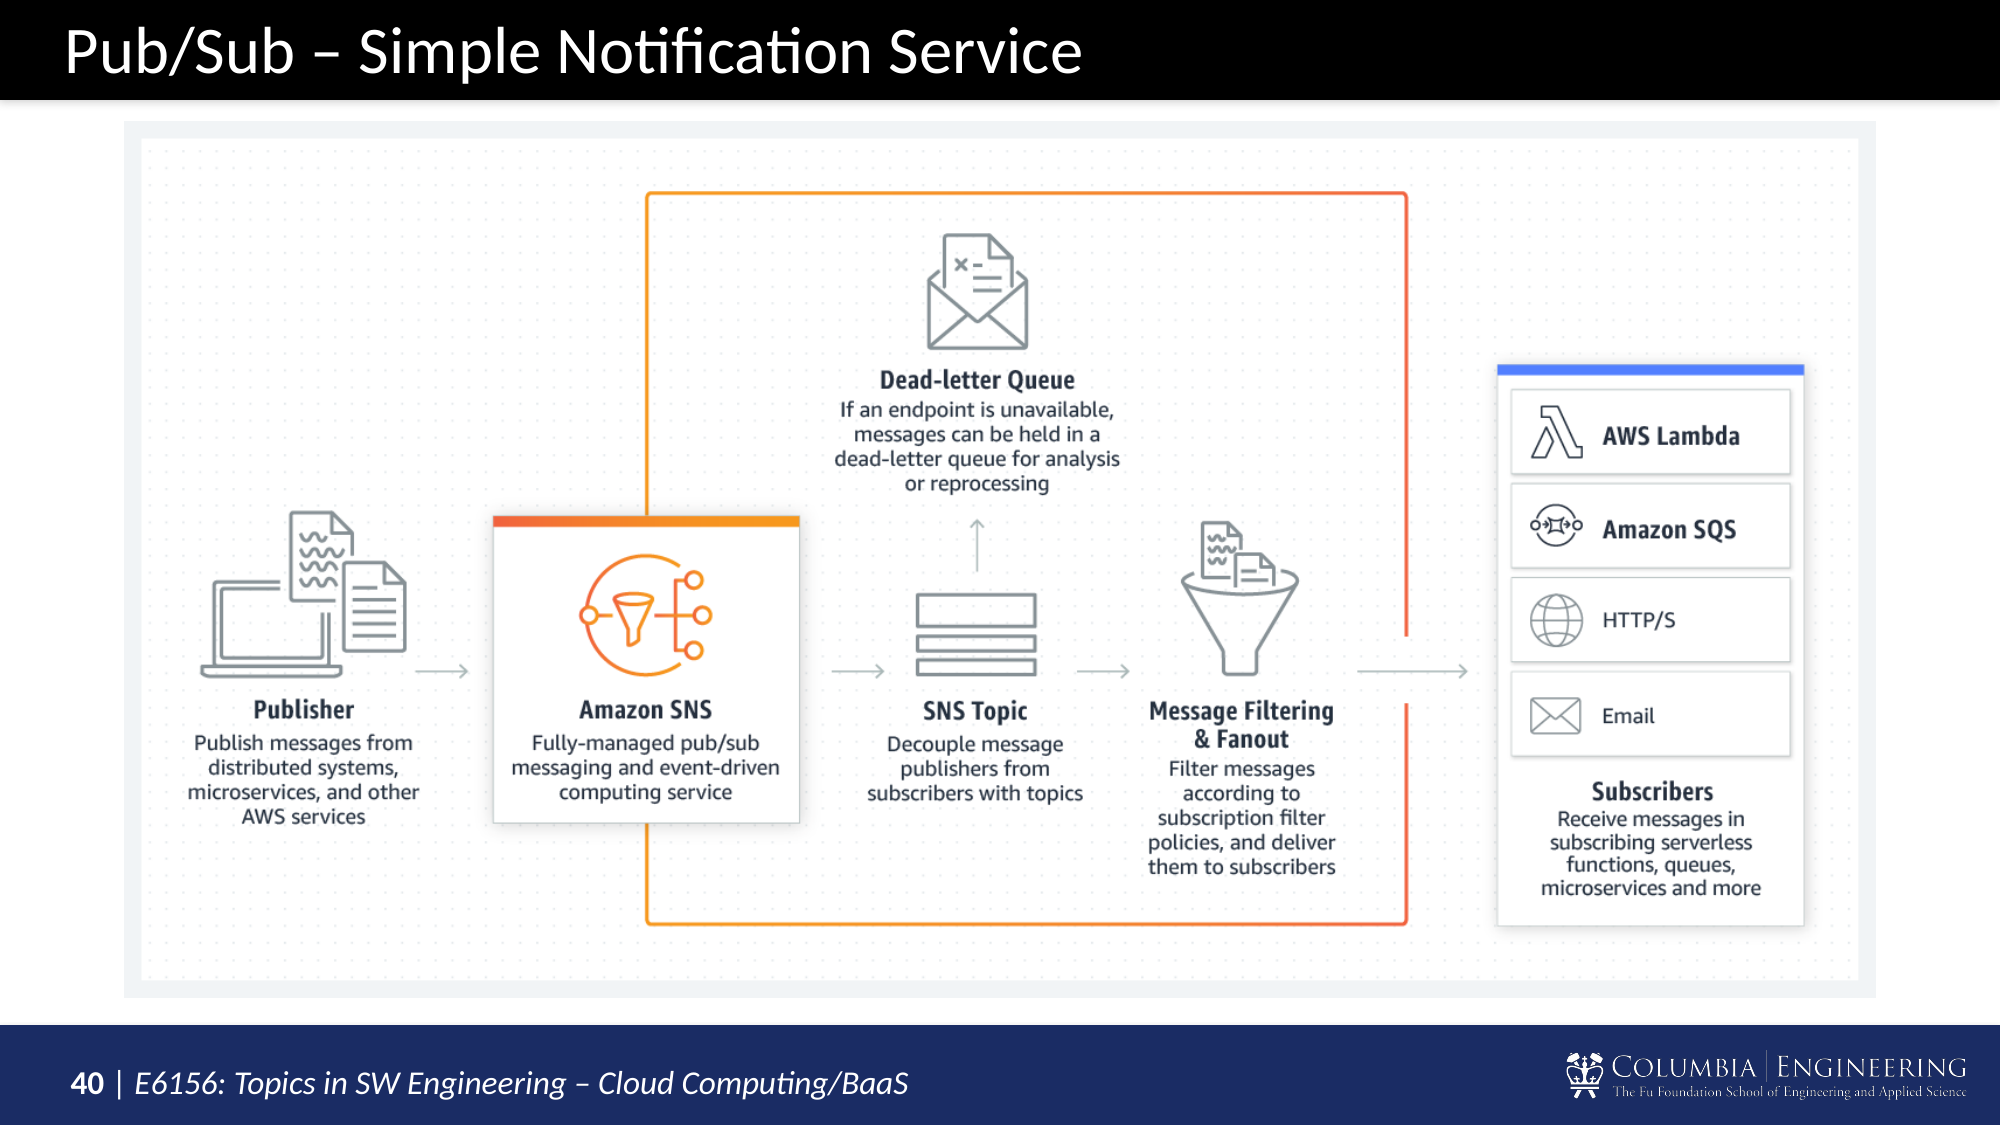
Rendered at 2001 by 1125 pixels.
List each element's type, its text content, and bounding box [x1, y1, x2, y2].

text_box Pub/Sub – Simple Notification Service [49, 0, 1540, 95]
text_box 40 | E6156: Topics in SW Engineering – Cloud Computing/BaaS [55, 1027, 1540, 1109]
picture [1566, 1050, 1967, 1100]
text_box [0, 1025, 2000, 1125]
text_box [0, 0, 2000, 100]
picture [124, 121, 1876, 998]
